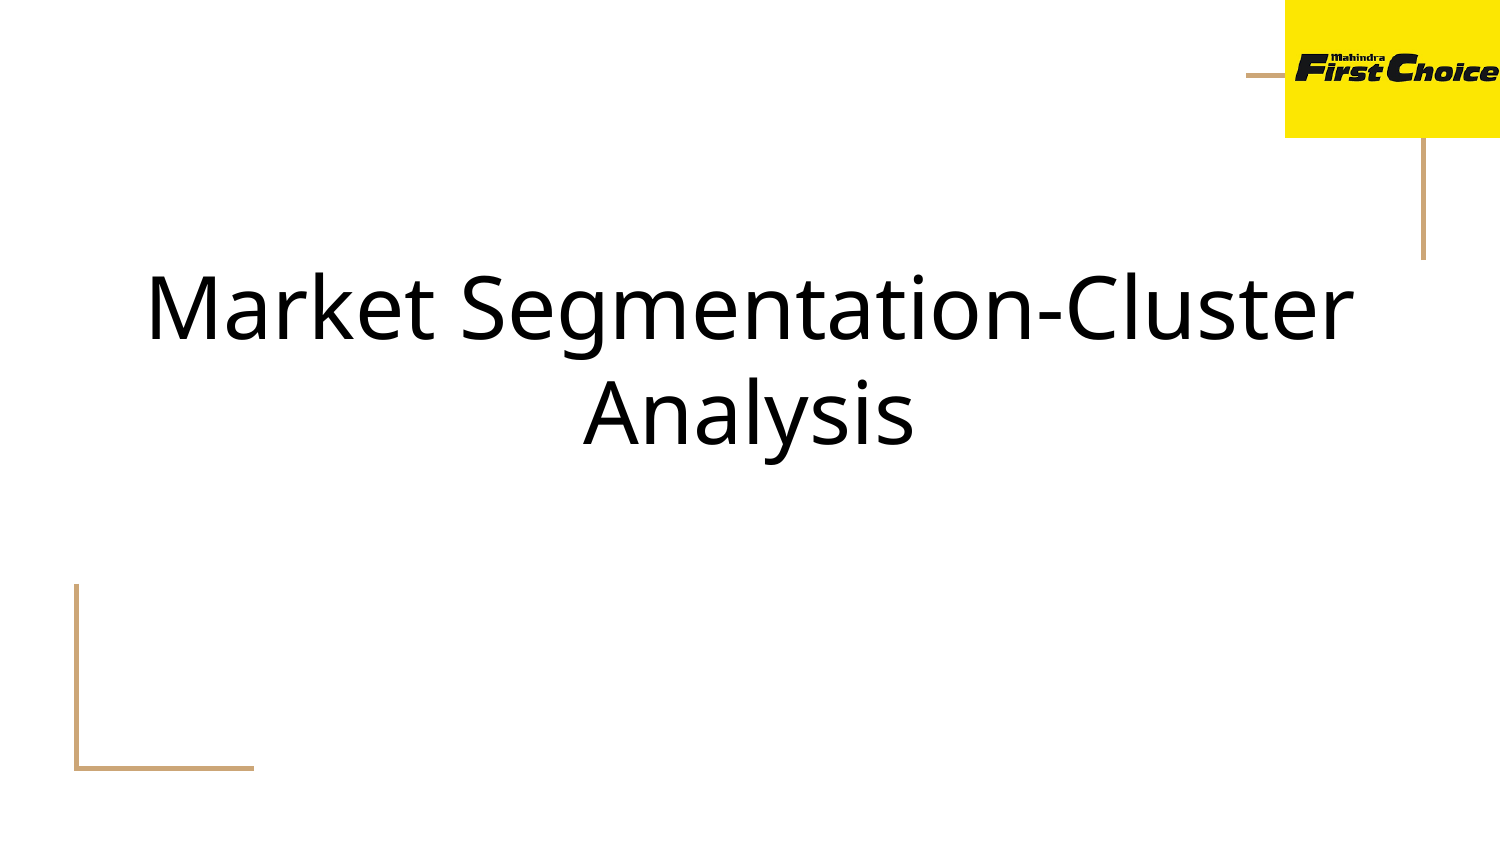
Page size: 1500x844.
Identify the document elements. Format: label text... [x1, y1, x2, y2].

title Market Segmentation-Cluster Analysis [126, 188, 1374, 422]
picture [1285, 0, 1500, 139]
